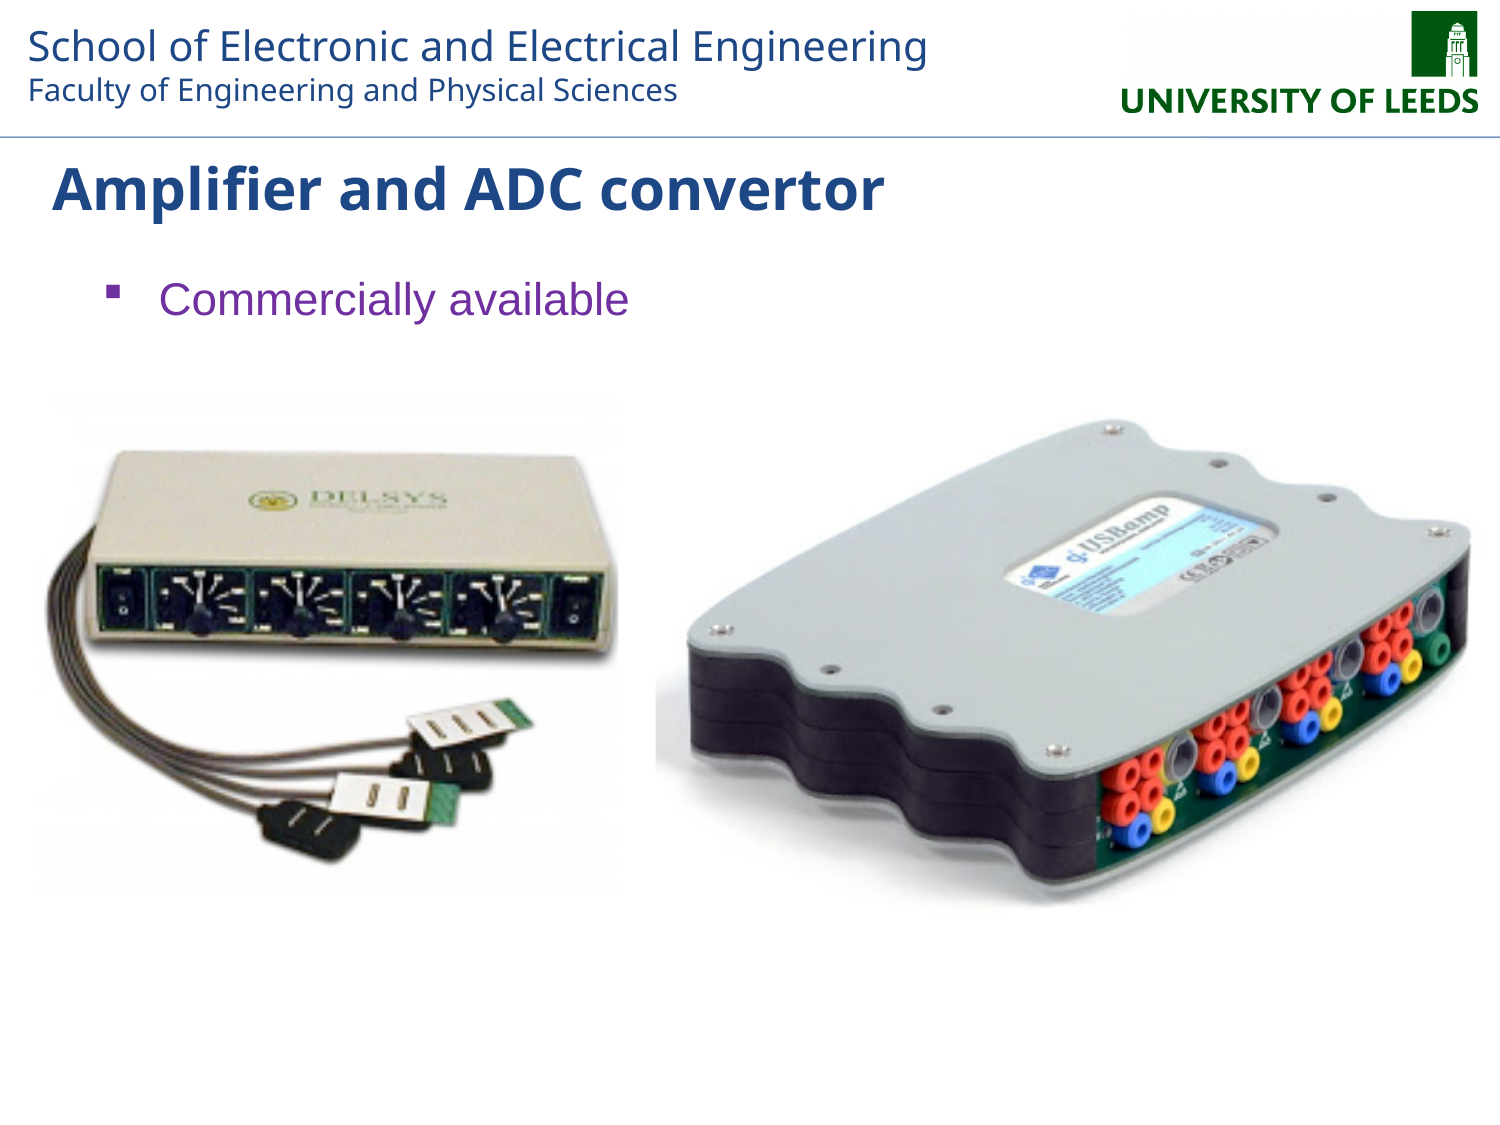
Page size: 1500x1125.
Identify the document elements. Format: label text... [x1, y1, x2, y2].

list Commercially available [87, 262, 1388, 976]
picture [655, 385, 1500, 929]
title Amplifier and ADC convertor [37, 137, 1388, 238]
picture [37, 396, 619, 894]
picture [1122, 11, 1478, 113]
